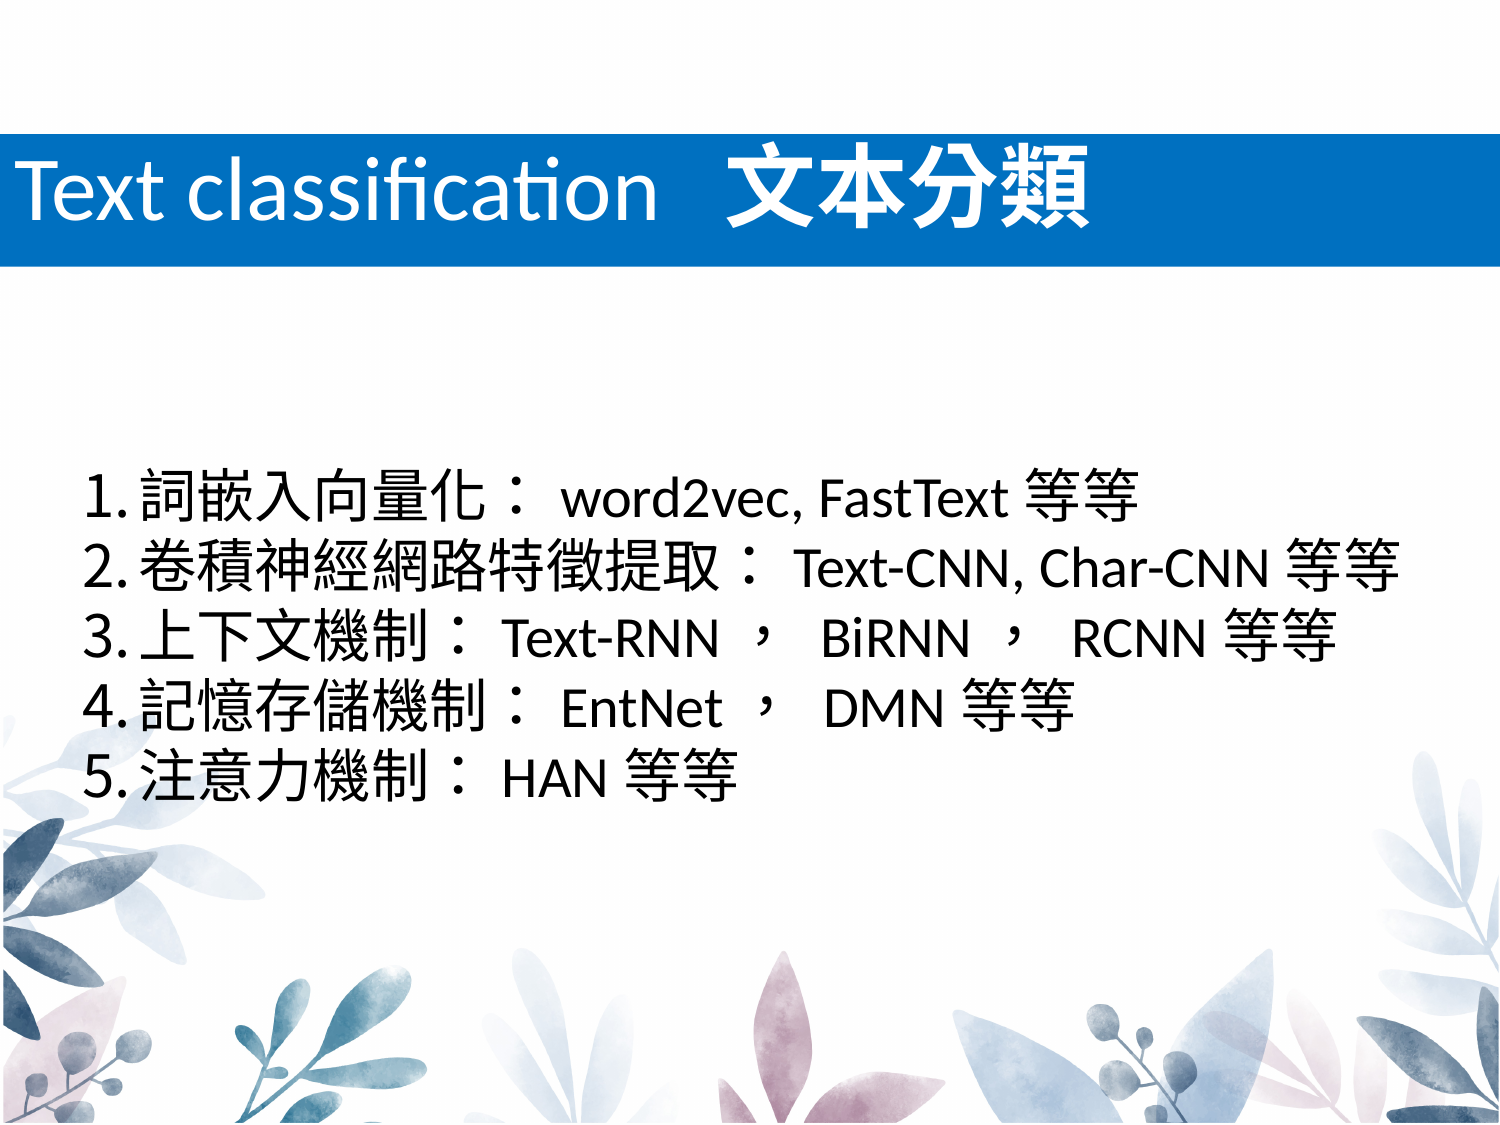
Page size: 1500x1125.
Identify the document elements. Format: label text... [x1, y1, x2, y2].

picture [0, 0, 1500, 134]
text_box Text classification 文本分類 [0, 134, 1500, 267]
picture [0, 267, 1500, 1125]
text_box 詞嵌入向量化：word2vec, FastText等等 卷積神經網路特徵提取：Text-CNN, Char-CNN等等 上下文機制：Text-RNN， BiRNN， RCNN等等 記憶存儲機制：EntNet， DMN等等 注意力機制：HAN等等 [67, 451, 1500, 817]
